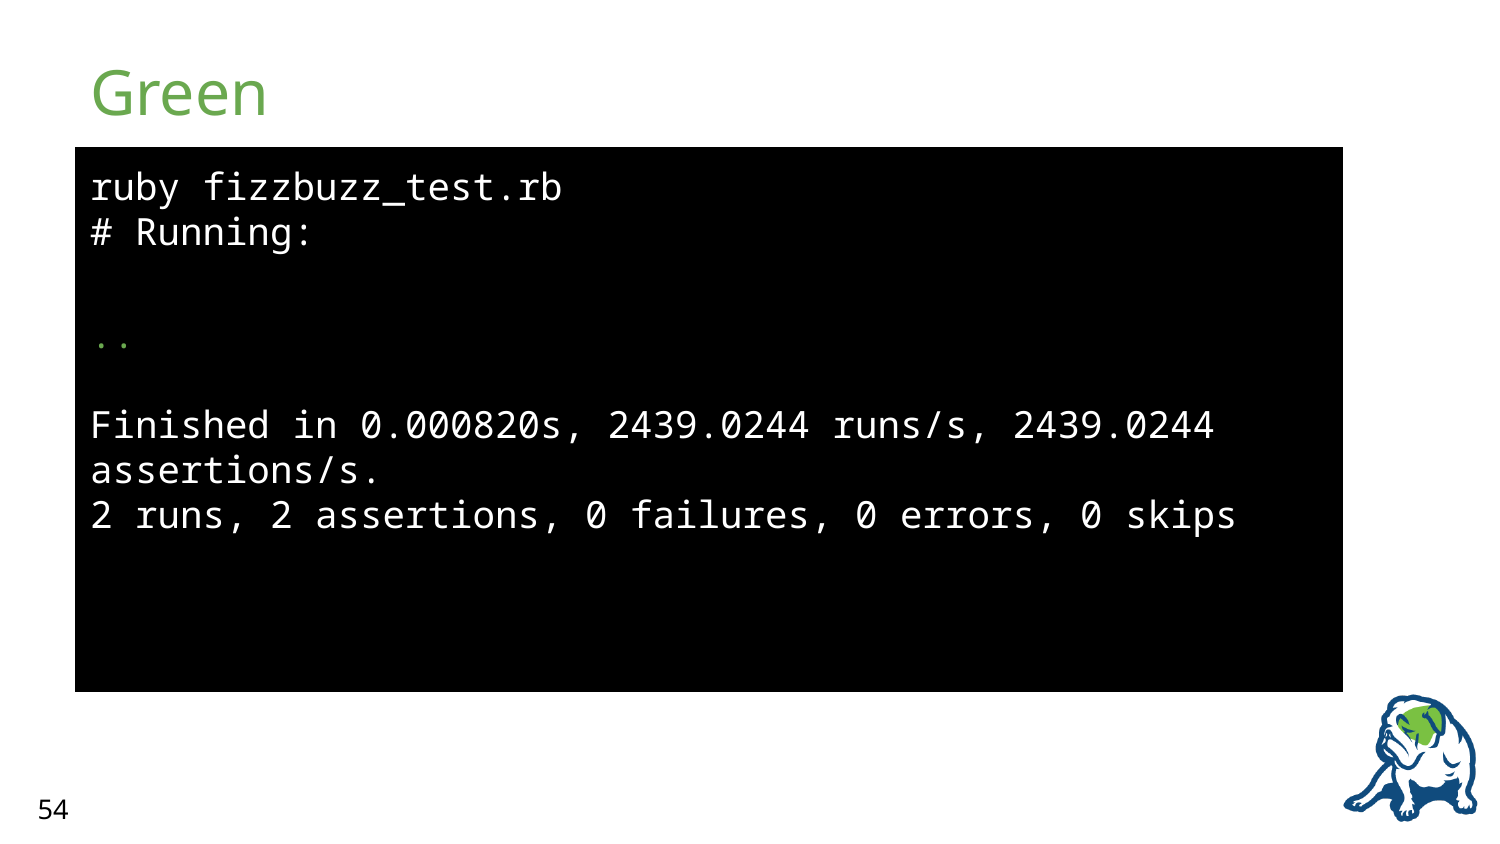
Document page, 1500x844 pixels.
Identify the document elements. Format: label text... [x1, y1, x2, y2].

list ruby fizzbuzz_test.rb # Running: .. Finished in 0.000820s, 2439.0244 runs/s, 2439.0244 assertions/s. 2 runs, 2 assertions, 0 failures, 0 errors, 0 skips [75, 148, 1343, 692]
slide_number 54 [22, 795, 113, 825]
picture [1343, 691, 1478, 825]
title Green [75, 33, 1425, 148]
